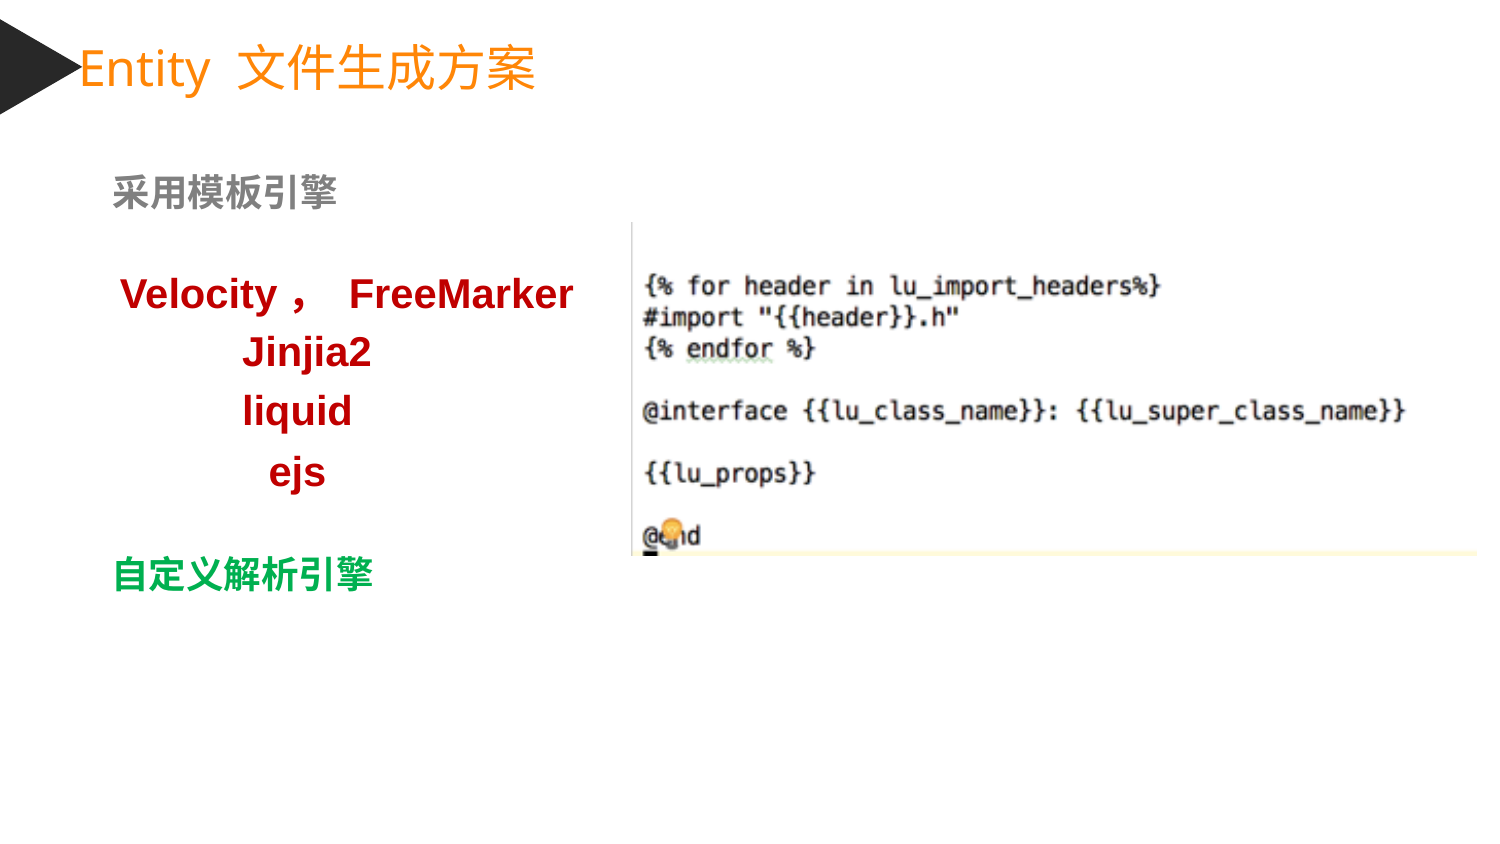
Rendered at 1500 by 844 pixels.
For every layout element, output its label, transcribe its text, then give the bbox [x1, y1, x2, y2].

text_box [0, 19, 83, 115]
text_box Velocity， FreeMarker [105, 259, 589, 324]
text_box ejs [253, 437, 342, 502]
text_box Entity 文件生成方案 [63, 29, 551, 104]
text_box 采用模板引擎 [97, 161, 467, 222]
text_box liquid [227, 375, 369, 441]
picture [631, 222, 1477, 556]
text_box Jinjia2 [227, 317, 387, 382]
text_box 自定义解析引擎 [96, 543, 423, 604]
